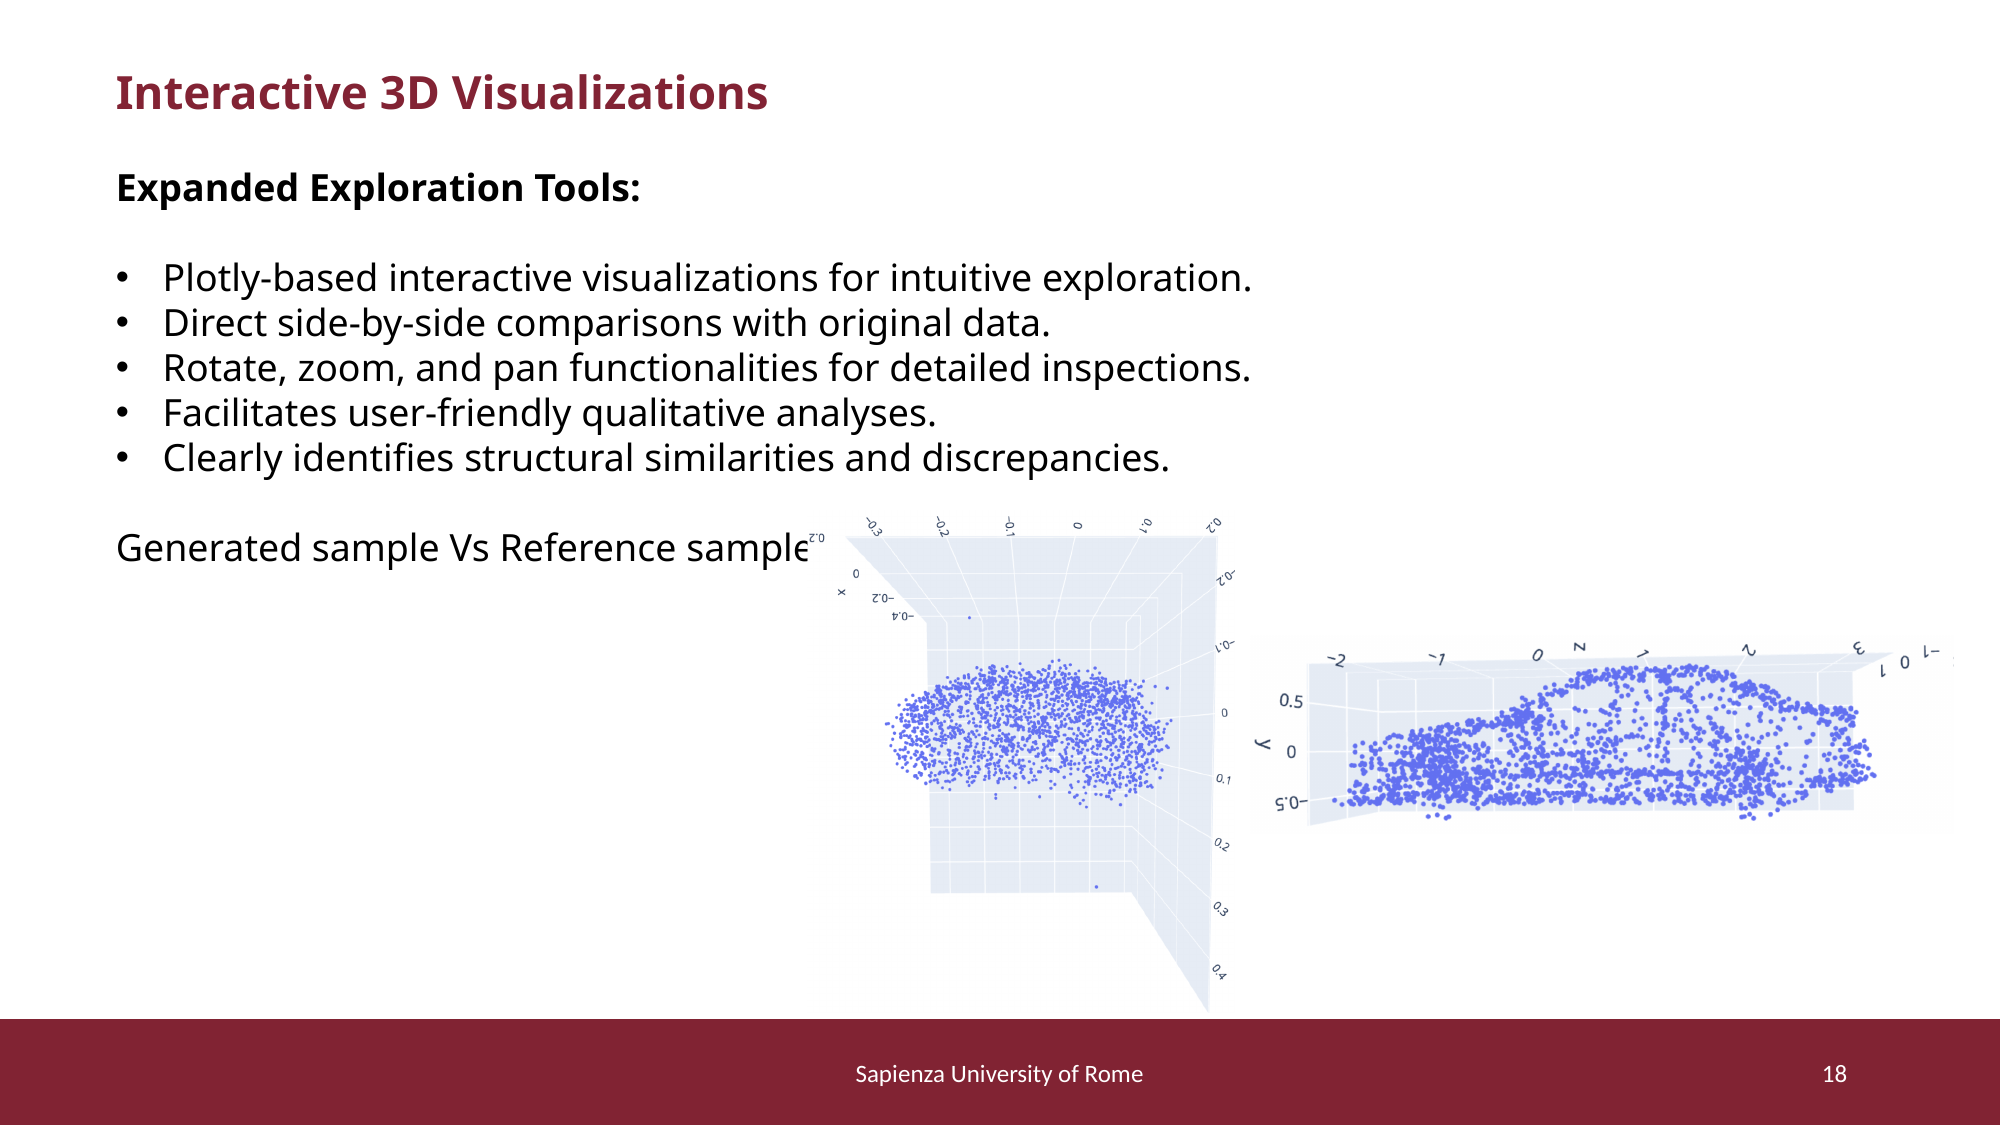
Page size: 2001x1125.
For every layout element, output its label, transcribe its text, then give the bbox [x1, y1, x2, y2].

picture [0, 382, 2000, 1125]
text_box Interactive 3D Visualizations Expanded Exploration Tools: Plotly-based interactive visualizations for intuitive exploration. Direct side-by-side comparisons with original data. Rotate, zoom, and pan functionalities for detailed inspections. Facilitates user-friendly qualitative analyses. Clearly identifies structural similarities and discrepancies. Generated sample Vs Reference sample: [101, 56, 1923, 622]
